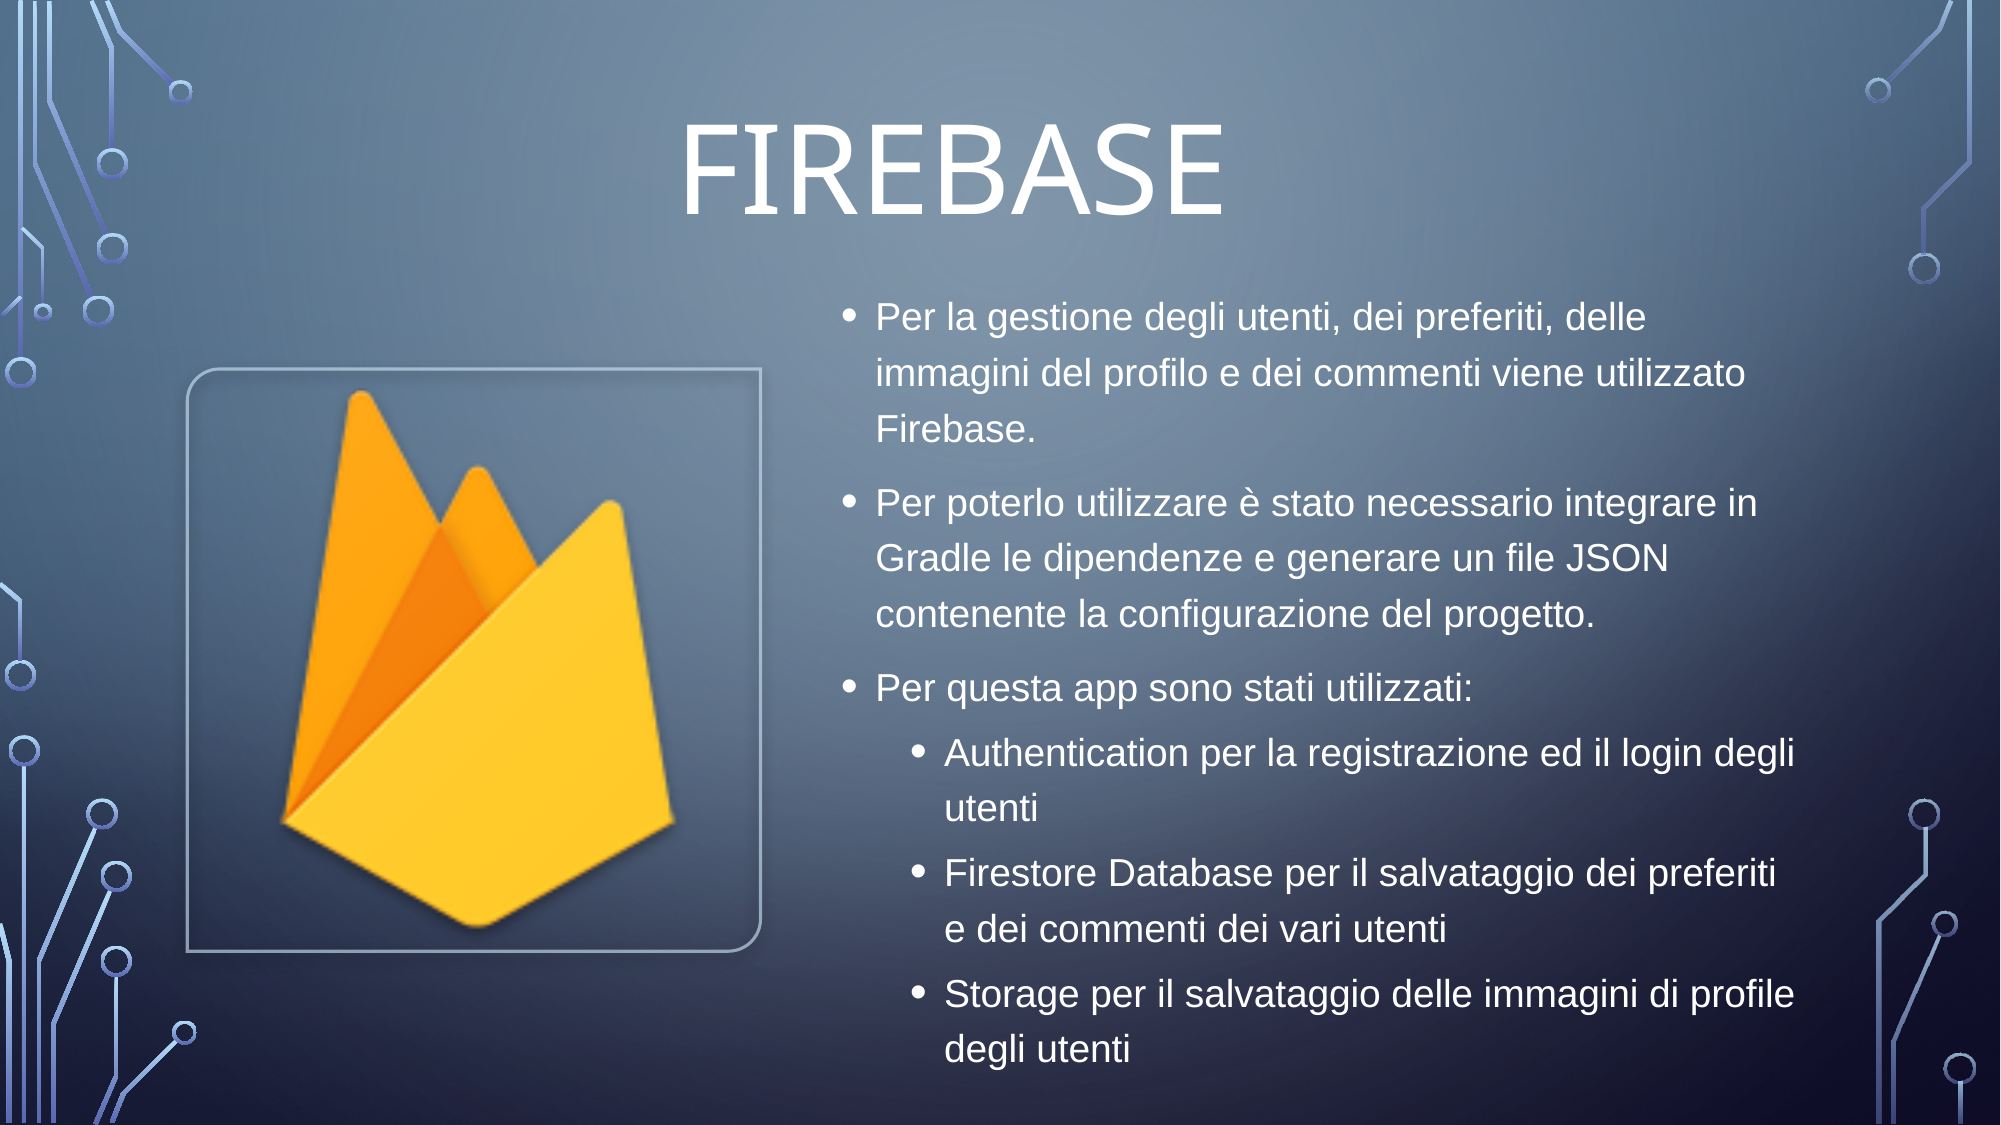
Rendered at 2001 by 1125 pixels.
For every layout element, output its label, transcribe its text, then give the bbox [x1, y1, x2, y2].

list Per la gestione degli utenti, dei preferiti, delle immagini del profilo e dei commenti viene utilizzato Firebase. Per poterlo utilizzare è stato necessario integrare in Gradle le dipendenze e generare un file JSON contenente la configurazione del progetto. Per questa app sono stati utilizzati: Authentication per la registrazione ed il login degli utenti Firestore Database per il salvataggio dei preferiti e dei commenti dei vari utenti Storage per il salvataggio delle immagini di profile degli utenti [825, 275, 1813, 1083]
title firebase [139, 52, 1765, 295]
picture [186, 368, 761, 952]
